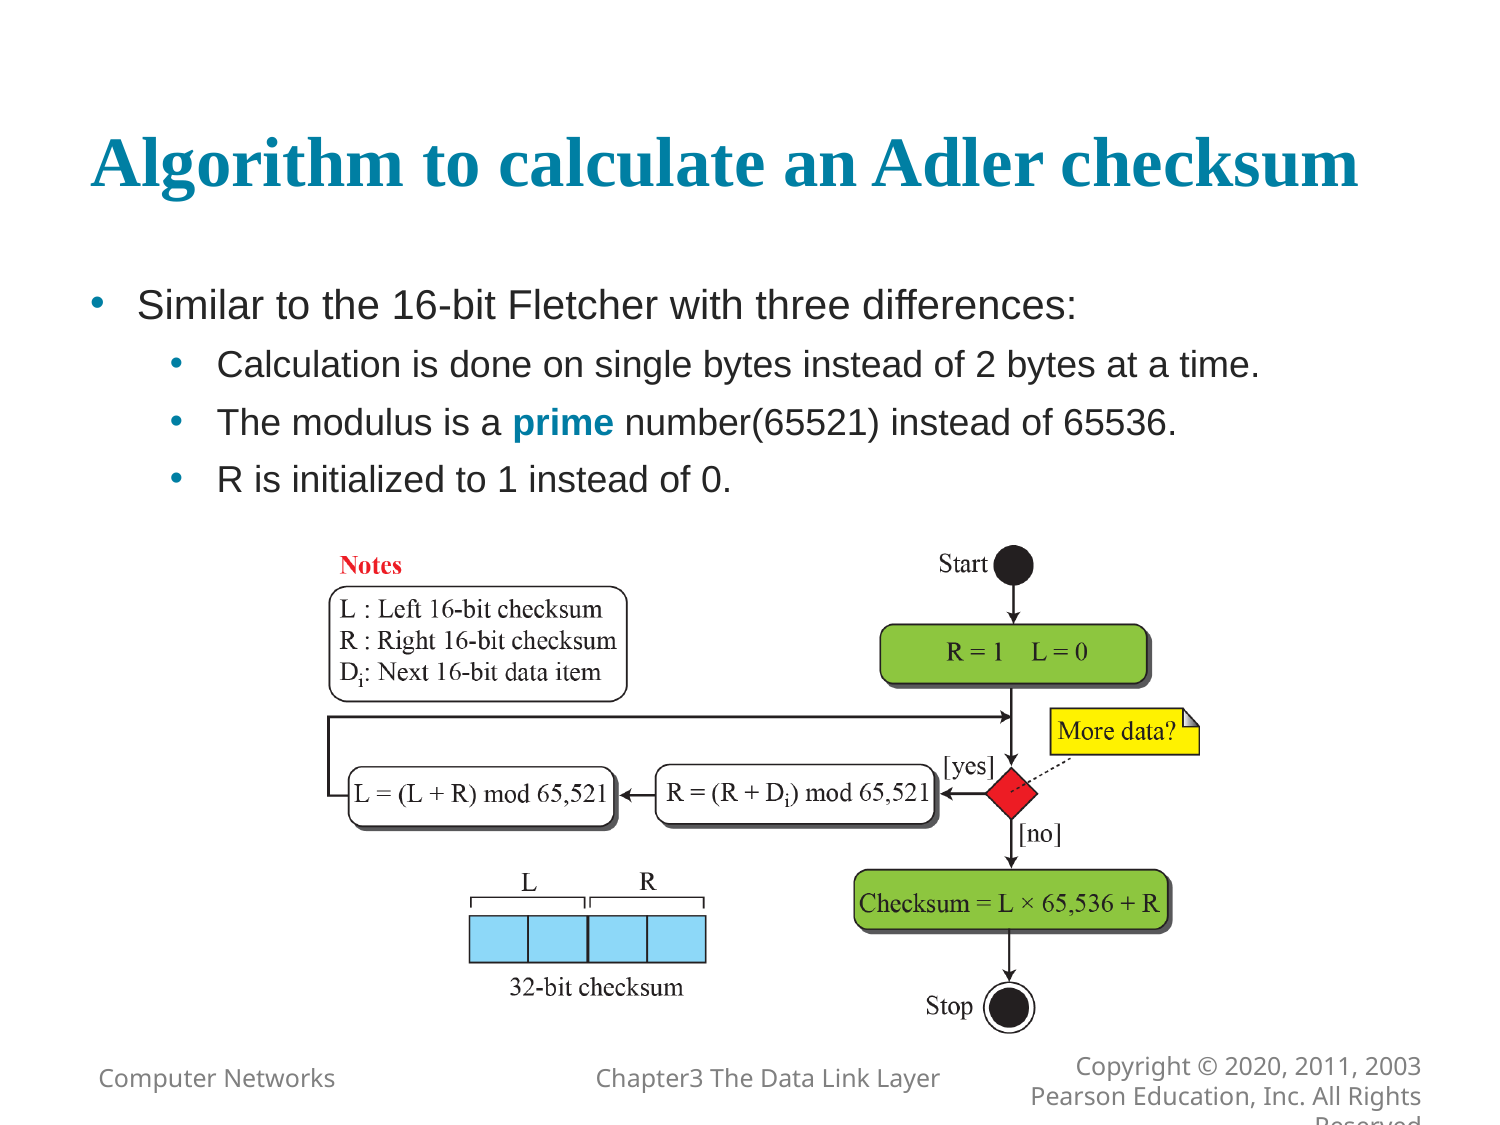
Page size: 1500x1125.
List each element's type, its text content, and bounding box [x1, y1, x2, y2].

title Algorithm to calculate an Adler checksum [75, 35, 1425, 216]
list Similar to the 16-bit Fletcher with three differences: Calculation is done on single bytes instead of 2 bytes at a time. The modulus is a prime number(65521) instead of 65536. R is initialized to 1 instead of 0. [75, 262, 1425, 1005]
picture [327, 545, 1200, 1034]
